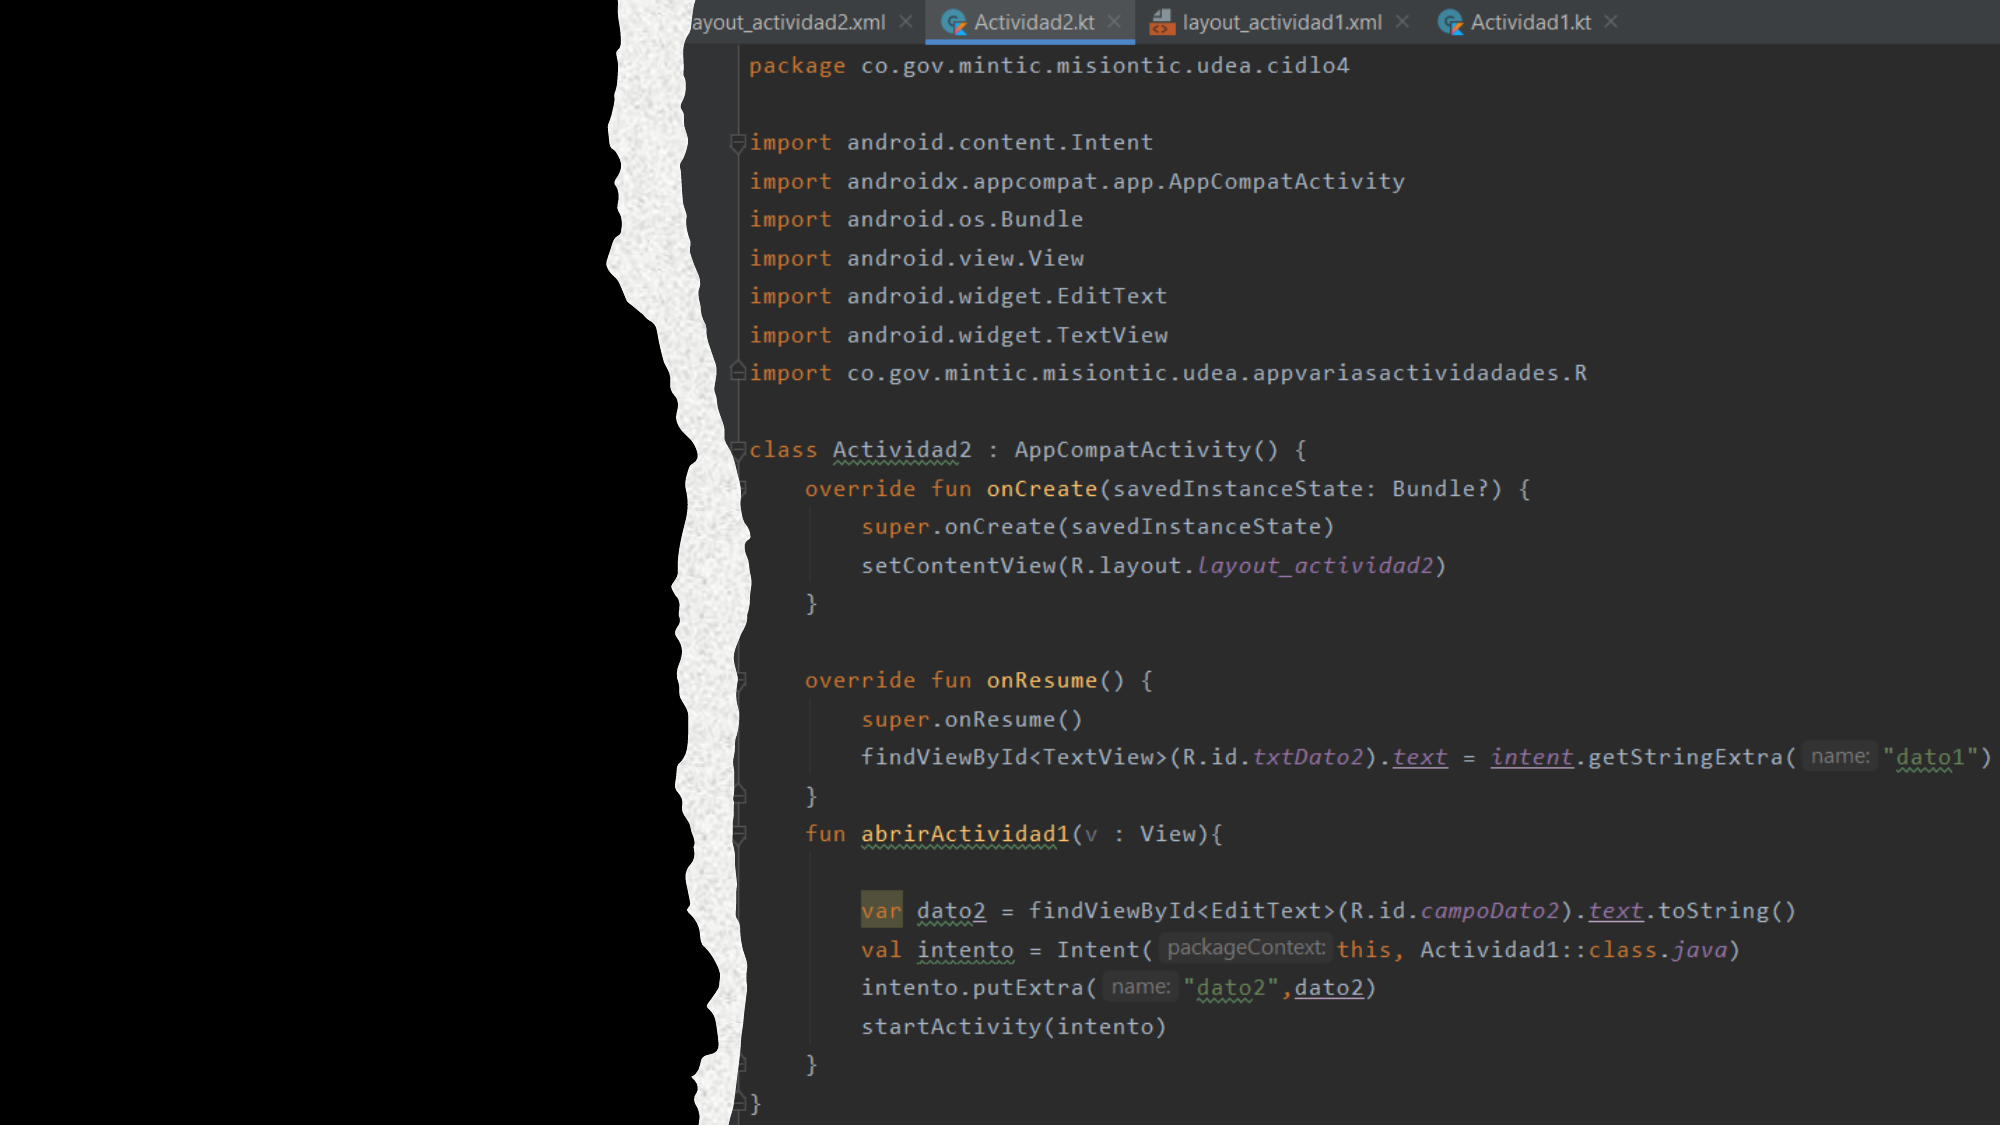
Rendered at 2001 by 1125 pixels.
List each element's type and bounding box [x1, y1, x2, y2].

text_box [0, 0, 752, 1125]
picture [752, 0, 2000, 1125]
